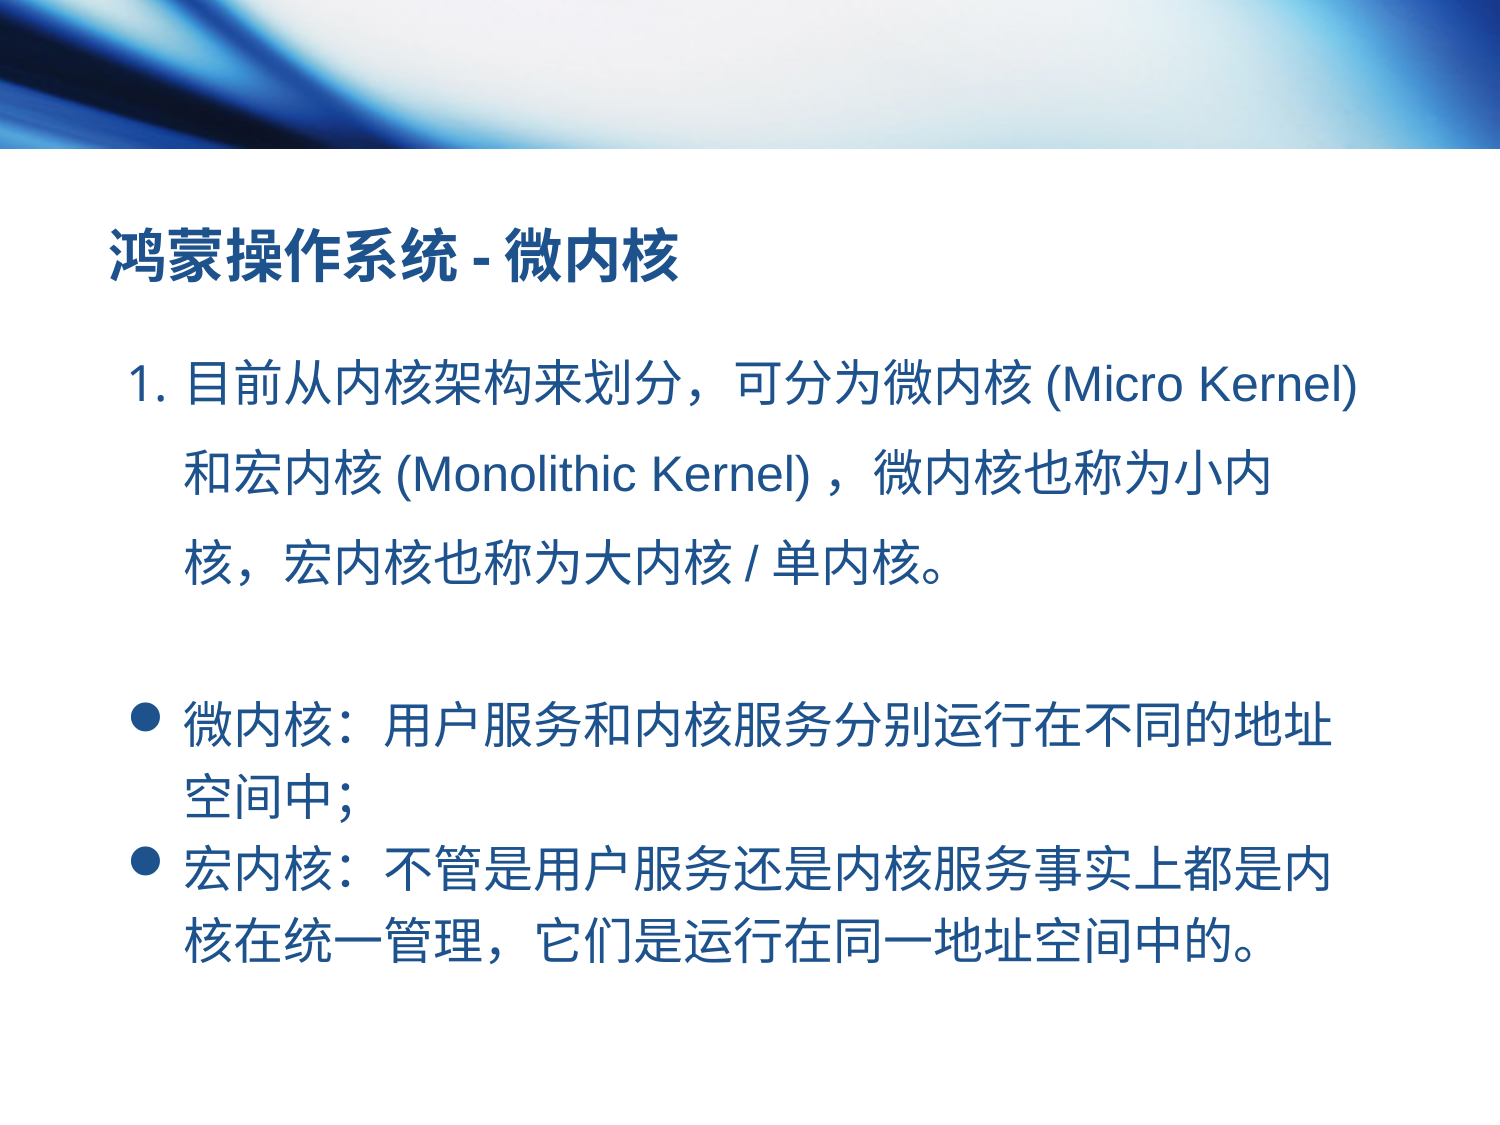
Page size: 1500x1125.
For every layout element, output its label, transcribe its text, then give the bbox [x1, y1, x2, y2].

picture [0, 0, 1500, 149]
text_box 目前从内核架构来划分，可分为微内核(Micro Kernel)和宏内核(Monolithic Kernel)，微内核也称为小内核，宏内核也称为大内核/单内核。 微内核：用户服务和内核服务分别运行在不同的地址空间中； 宏内核：不管是用户服务还是内核服务事实上都是内核在统一管理，它们是运行在同一地址空间中的。 [112, 314, 1376, 978]
text_box 鸿蒙操作系统-微内核 [36, 211, 753, 297]
